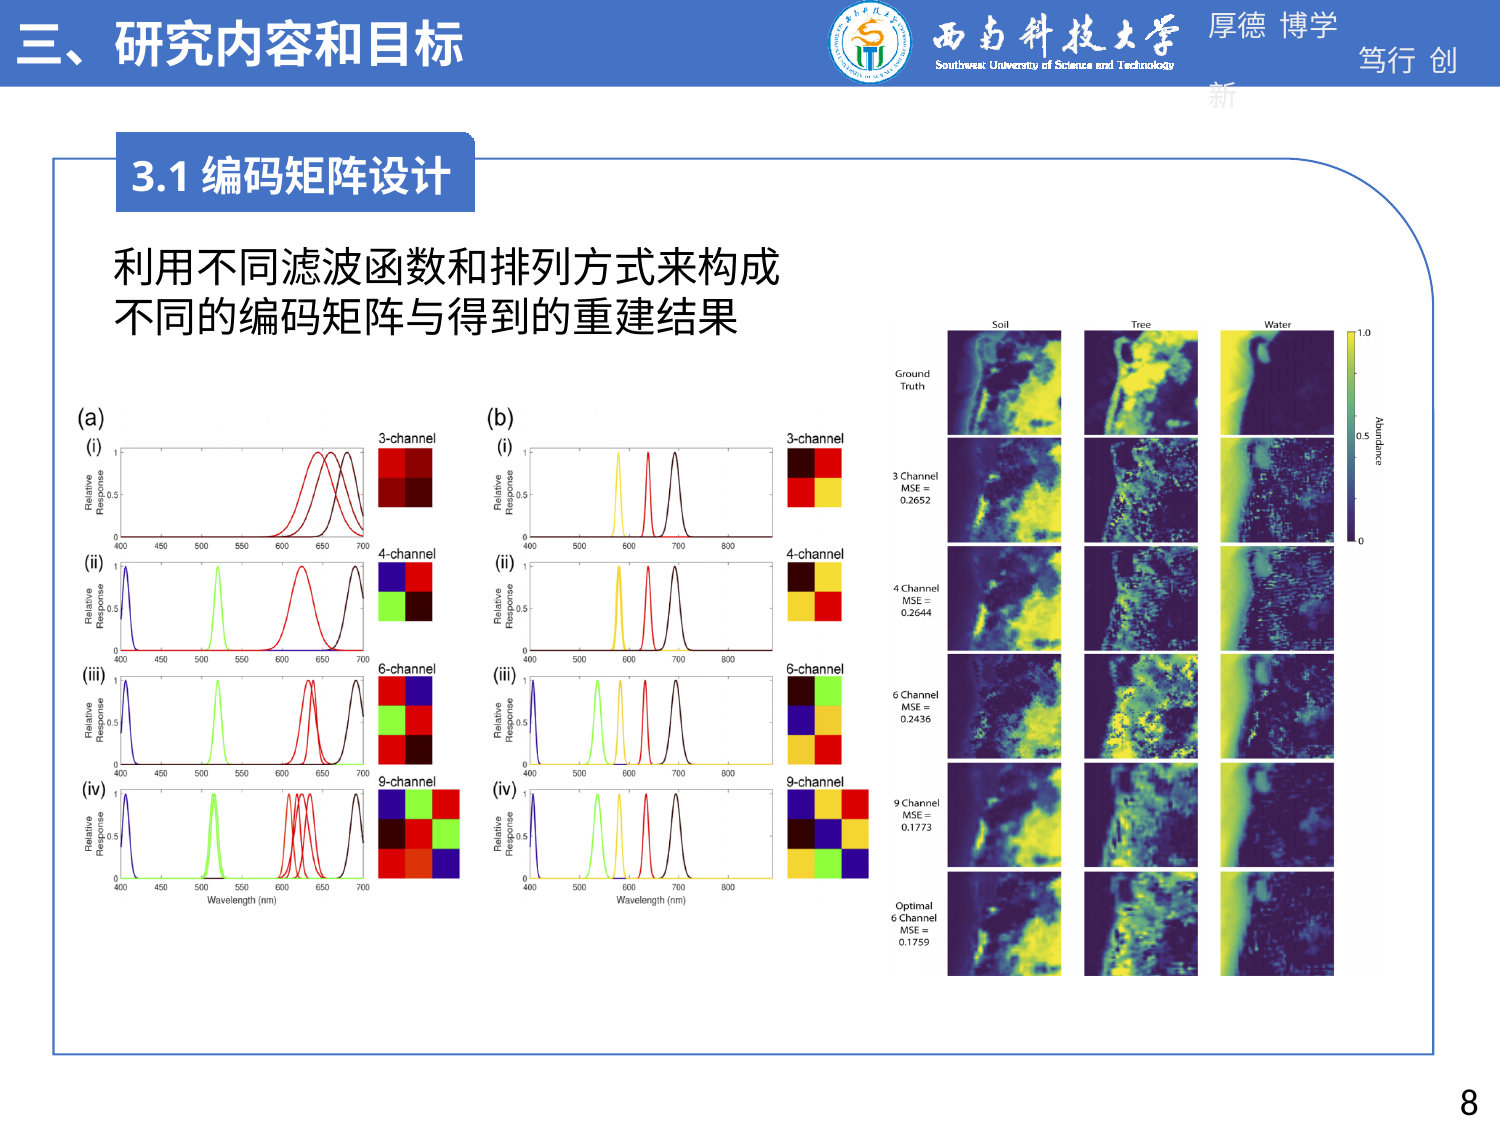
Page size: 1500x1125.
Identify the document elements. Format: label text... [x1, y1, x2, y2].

text_box 8 [1444, 1070, 1481, 1125]
text_box [52, 157, 1435, 1056]
text_box 三、研究内容和目标 [0, 4, 508, 80]
picture [827, 0, 1179, 85]
picture [66, 402, 872, 915]
text_box [0, 0, 1500, 88]
text_box 厚德 博学 笃行 创新 [1197, 1, 1481, 118]
picture [885, 313, 1385, 986]
text_box 3.1编码矩阵设计 [116, 132, 475, 212]
text_box 利用不同滤波函数和排列方式来构成不同的编码矩阵与得到的重建结果 [98, 233, 802, 349]
